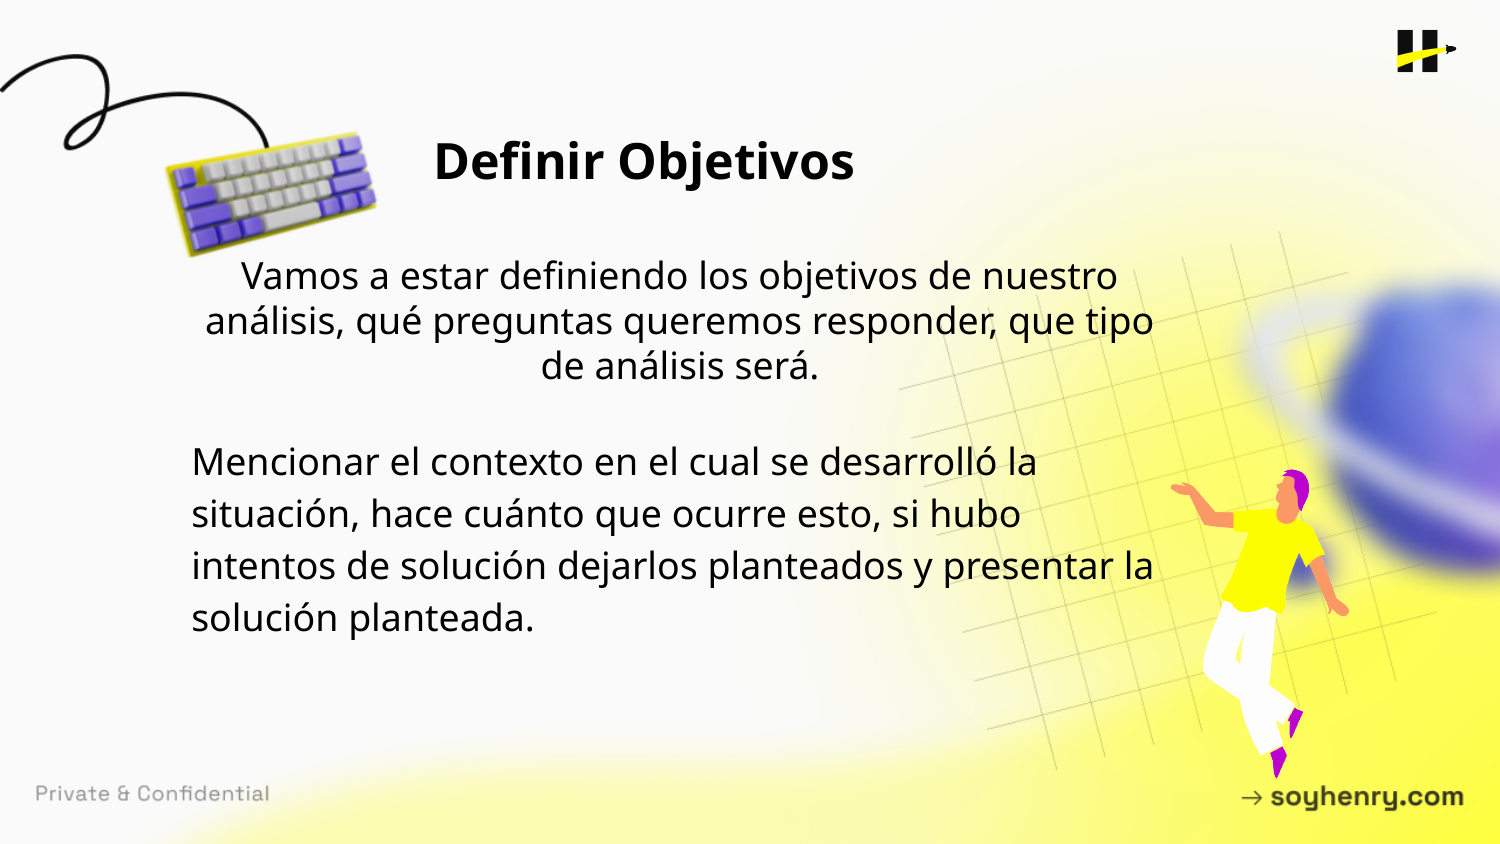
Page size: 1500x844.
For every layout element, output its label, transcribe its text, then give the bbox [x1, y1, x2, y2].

text_box Vamos a estar definiendo los objetivos de nuestro análisis, qué preguntas queremos responder, que tipo de análisis será. Mencionar el contexto en el cual se desarrolló la situación, hace cuánto que ocurre esto, si hubo intentos de solución dejarlos planteados y presentar la solución planteada. [176, 236, 1185, 654]
picture [0, 0, 1500, 844]
text_box Definir Objetivos [418, 105, 1286, 205]
